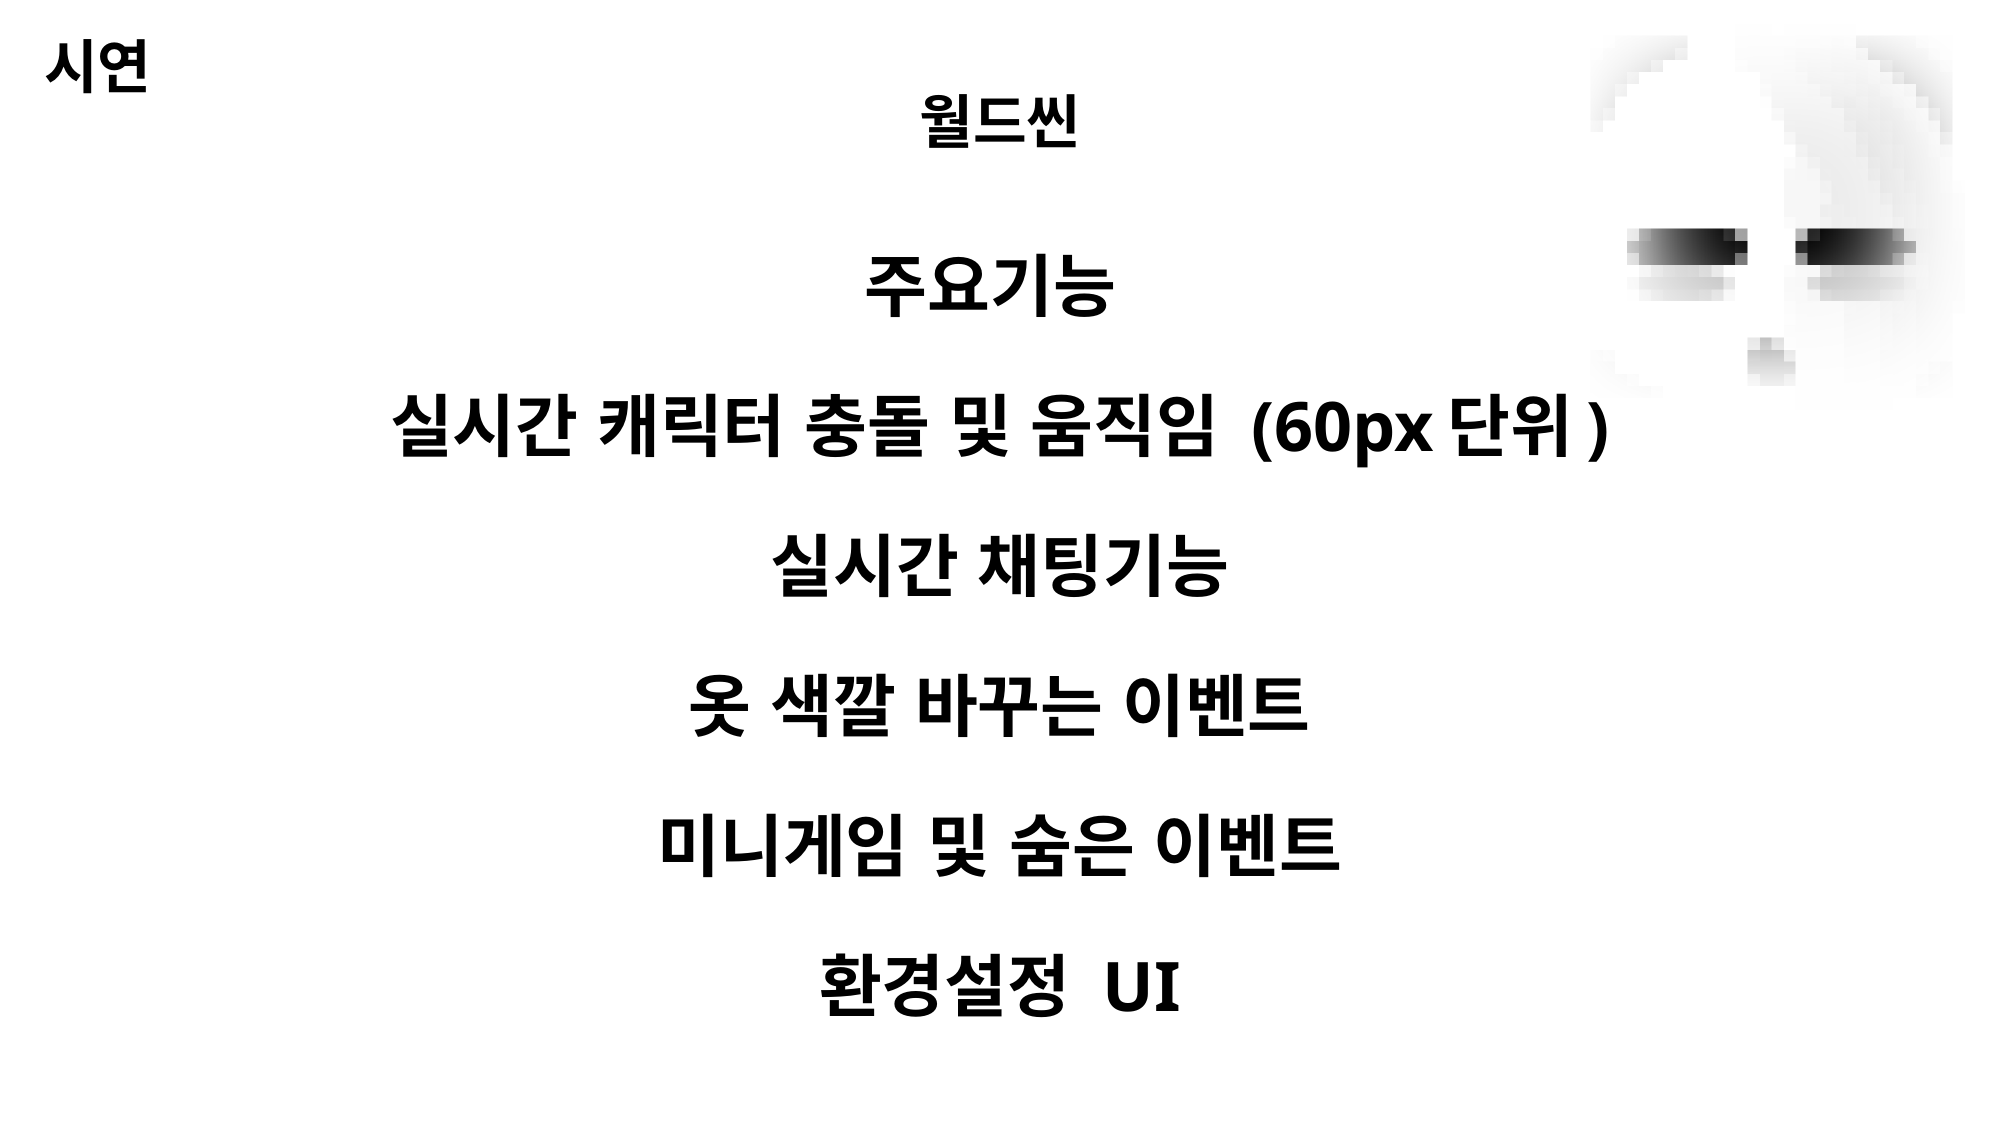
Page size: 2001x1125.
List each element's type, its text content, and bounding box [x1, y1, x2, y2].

picture [1554, 0, 2000, 422]
text_box 주요기능 실시간 캐릭터 충돌 및 움직임 (60px단위) 실시간 채팅기능 옷 색깔 바꾸는 이벤트 미니게임 및 숨은 이벤트 환경설정 UI [280, 195, 1720, 1039]
text_box 월드씬 [791, 85, 1209, 196]
list 시연 [29, 31, 446, 141]
